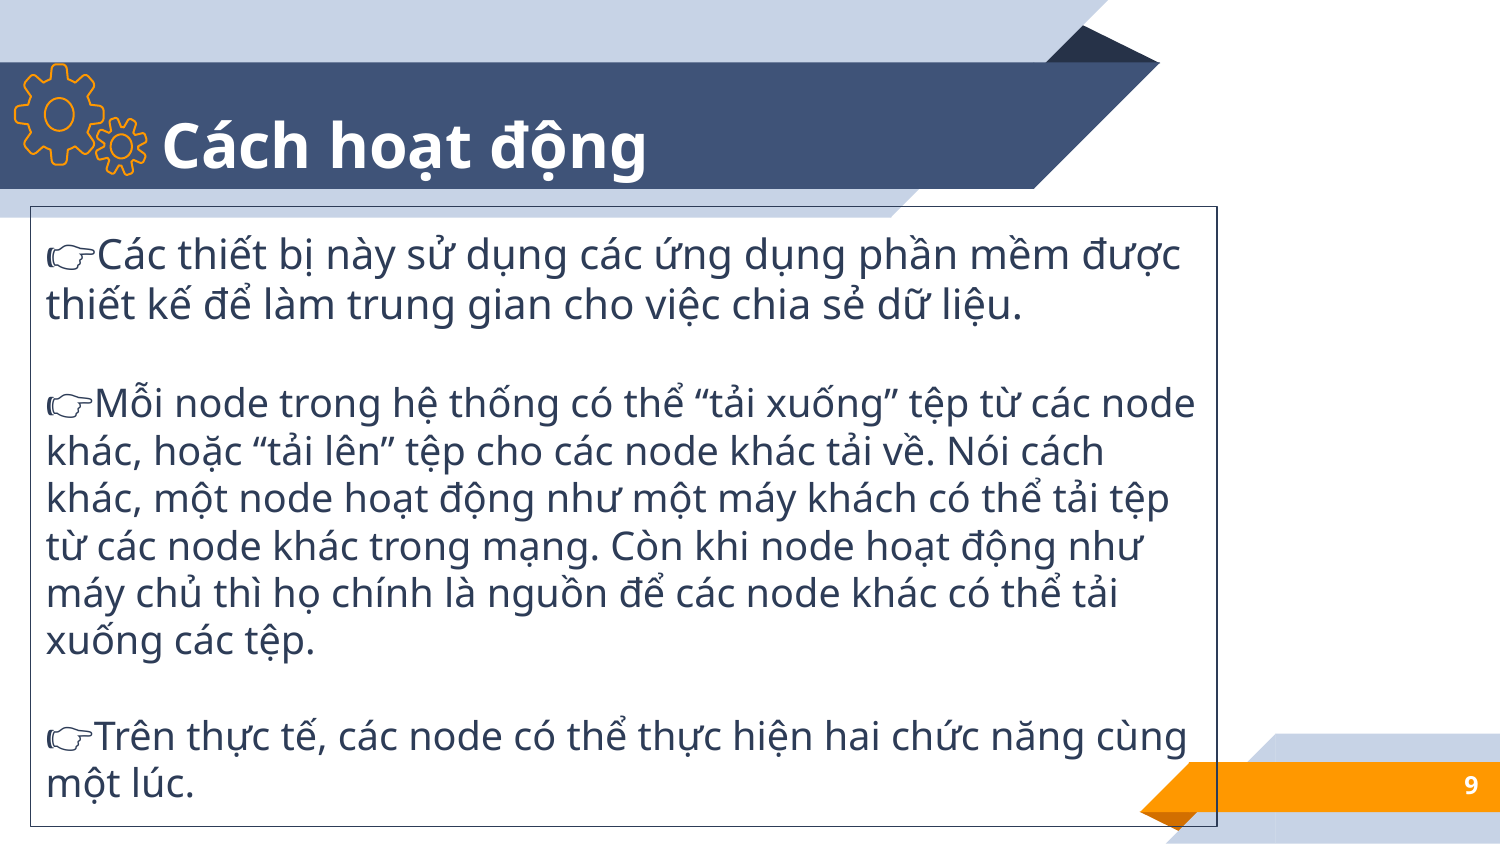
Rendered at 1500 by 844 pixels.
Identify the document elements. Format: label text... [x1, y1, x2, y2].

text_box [14, 64, 147, 176]
list 👉Các thiết bị này sử dụng các ứng dụng phần mềm được thiết kế để làm trung gian cho việc chia sẻ dữ liệu. 👉Mỗi node trong hệ thống có thể “tải xuống” tệp từ các node khác, hoặc “tải lên” tệp cho các node khác tải về. Nói cách khác, một node hoạt động như một máy khách có thể tải tệp từ các node khác trong mạng. Còn khi node hoạt động như máy chủ thì họ chính là nguồn để các node khác có thể tải xuống các tệp. 👉Trên thực tế, các node có thể thực hiện hai chức năng cùng một lúc. [30, 206, 1218, 827]
title Cách hoạt động [146, 80, 1048, 206]
slide_number 9 [1249, 760, 1494, 813]
